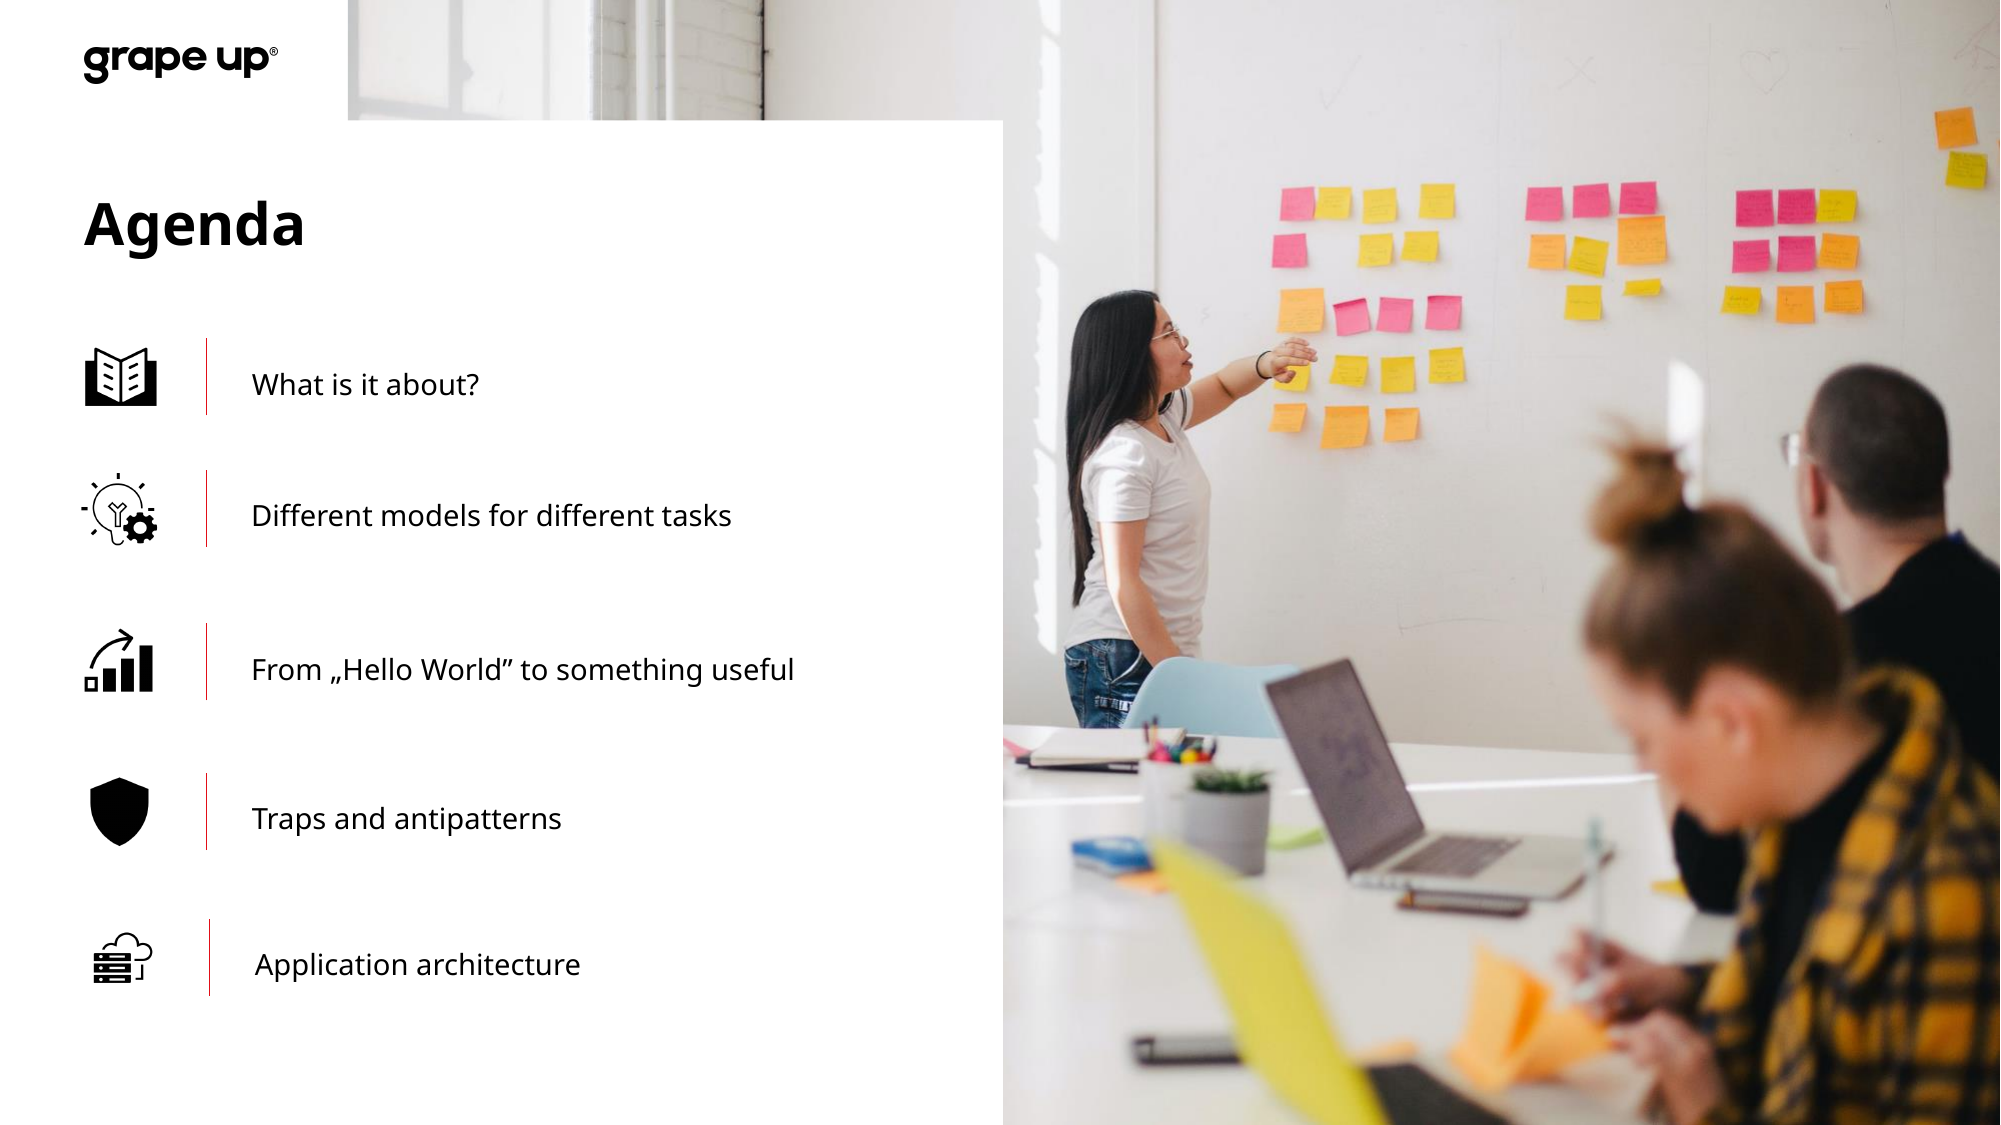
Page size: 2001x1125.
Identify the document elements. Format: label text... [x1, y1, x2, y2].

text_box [64, 454, 901, 563]
text_box [347, 0, 2000, 1125]
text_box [64, 322, 902, 431]
picture [84, 47, 278, 84]
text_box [64, 607, 901, 716]
title Agenda [84, 193, 905, 340]
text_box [84, 918, 905, 996]
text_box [64, 757, 902, 866]
